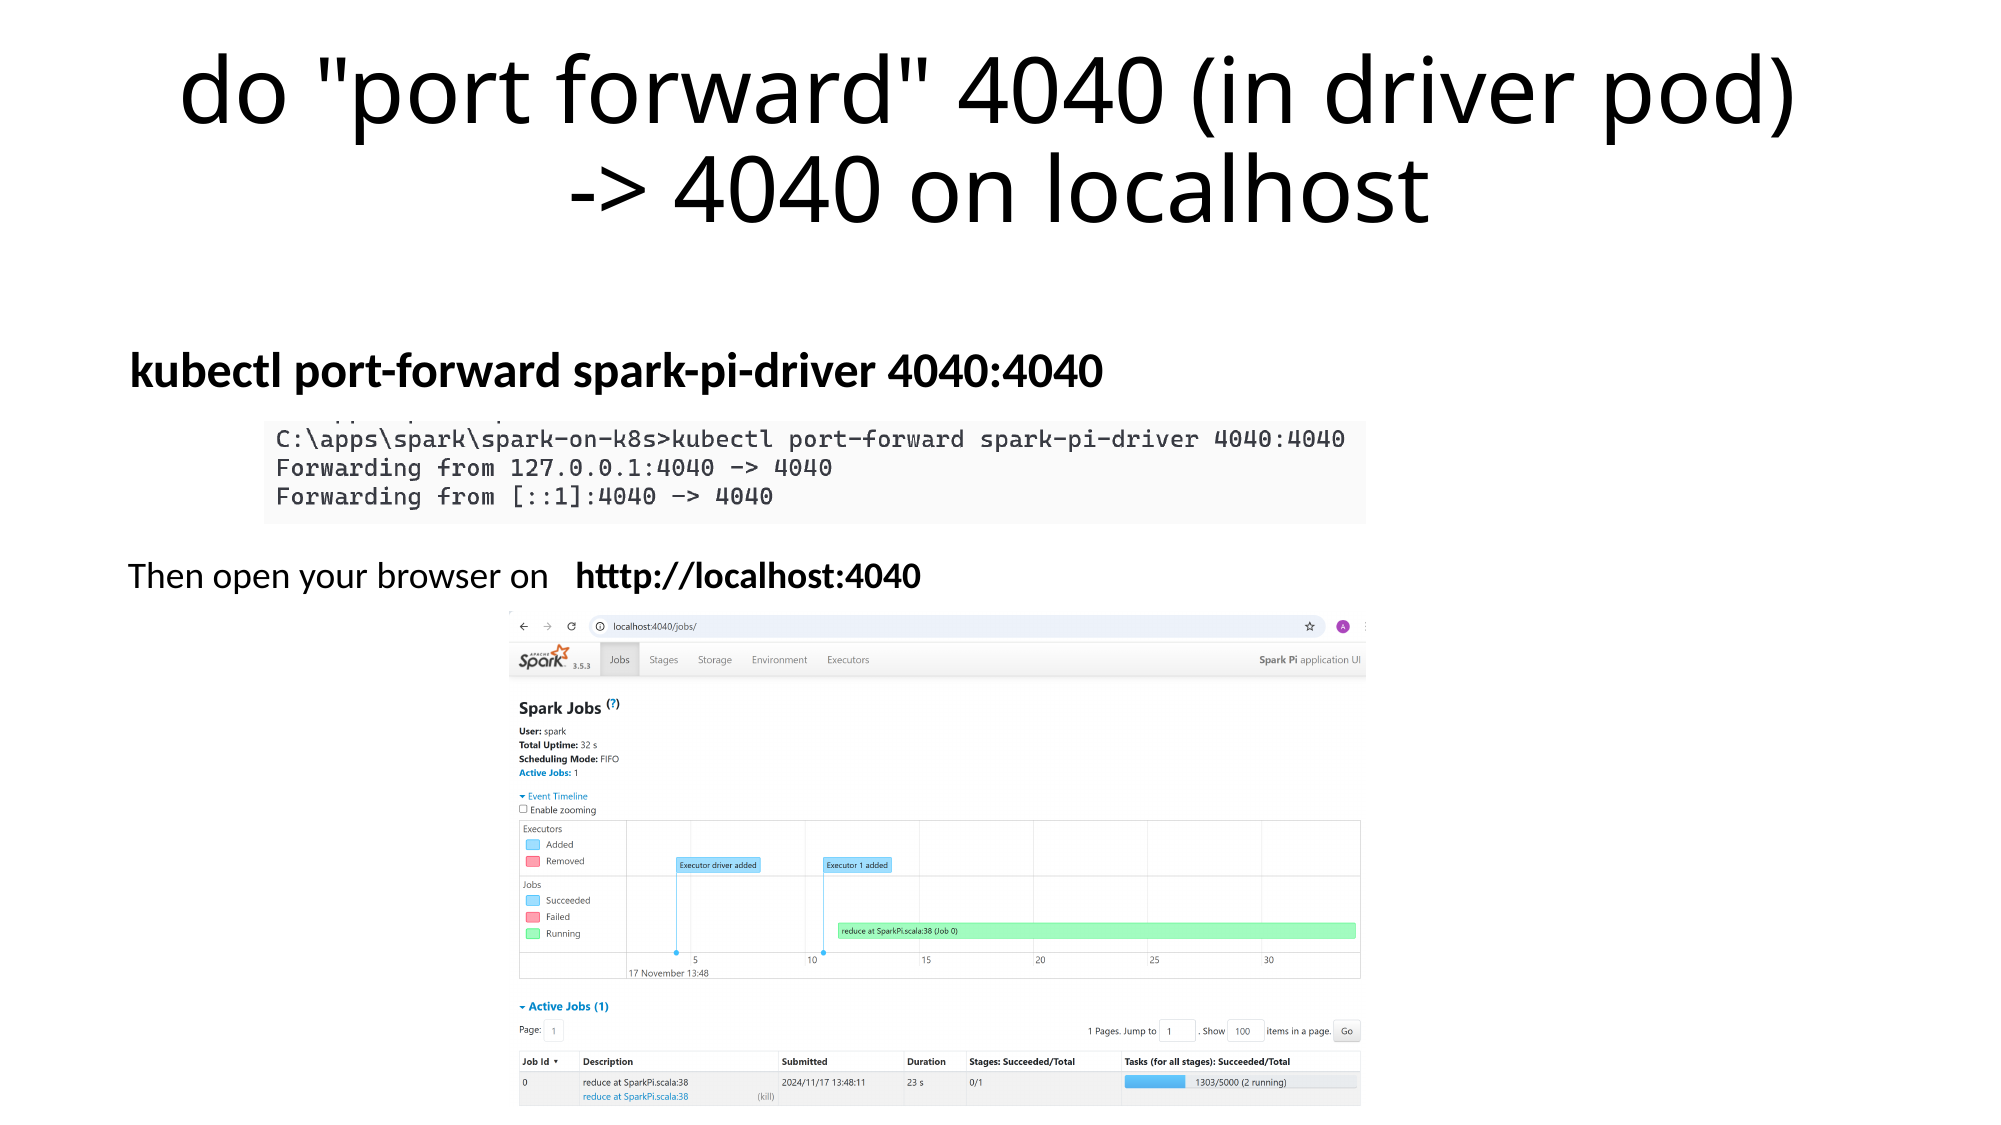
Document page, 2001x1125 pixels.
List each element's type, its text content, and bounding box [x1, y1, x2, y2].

title do "port forward" 4040 (in driver pod) -> 4040 on localhost [137, 11, 1863, 275]
picture [509, 611, 1366, 1107]
text_box kubectl port-forward spark-pi-driver 4040:4040 [115, 329, 1120, 405]
text_box Then open your browser on htttp://localhost:4040 [113, 543, 937, 603]
picture [264, 421, 1366, 525]
